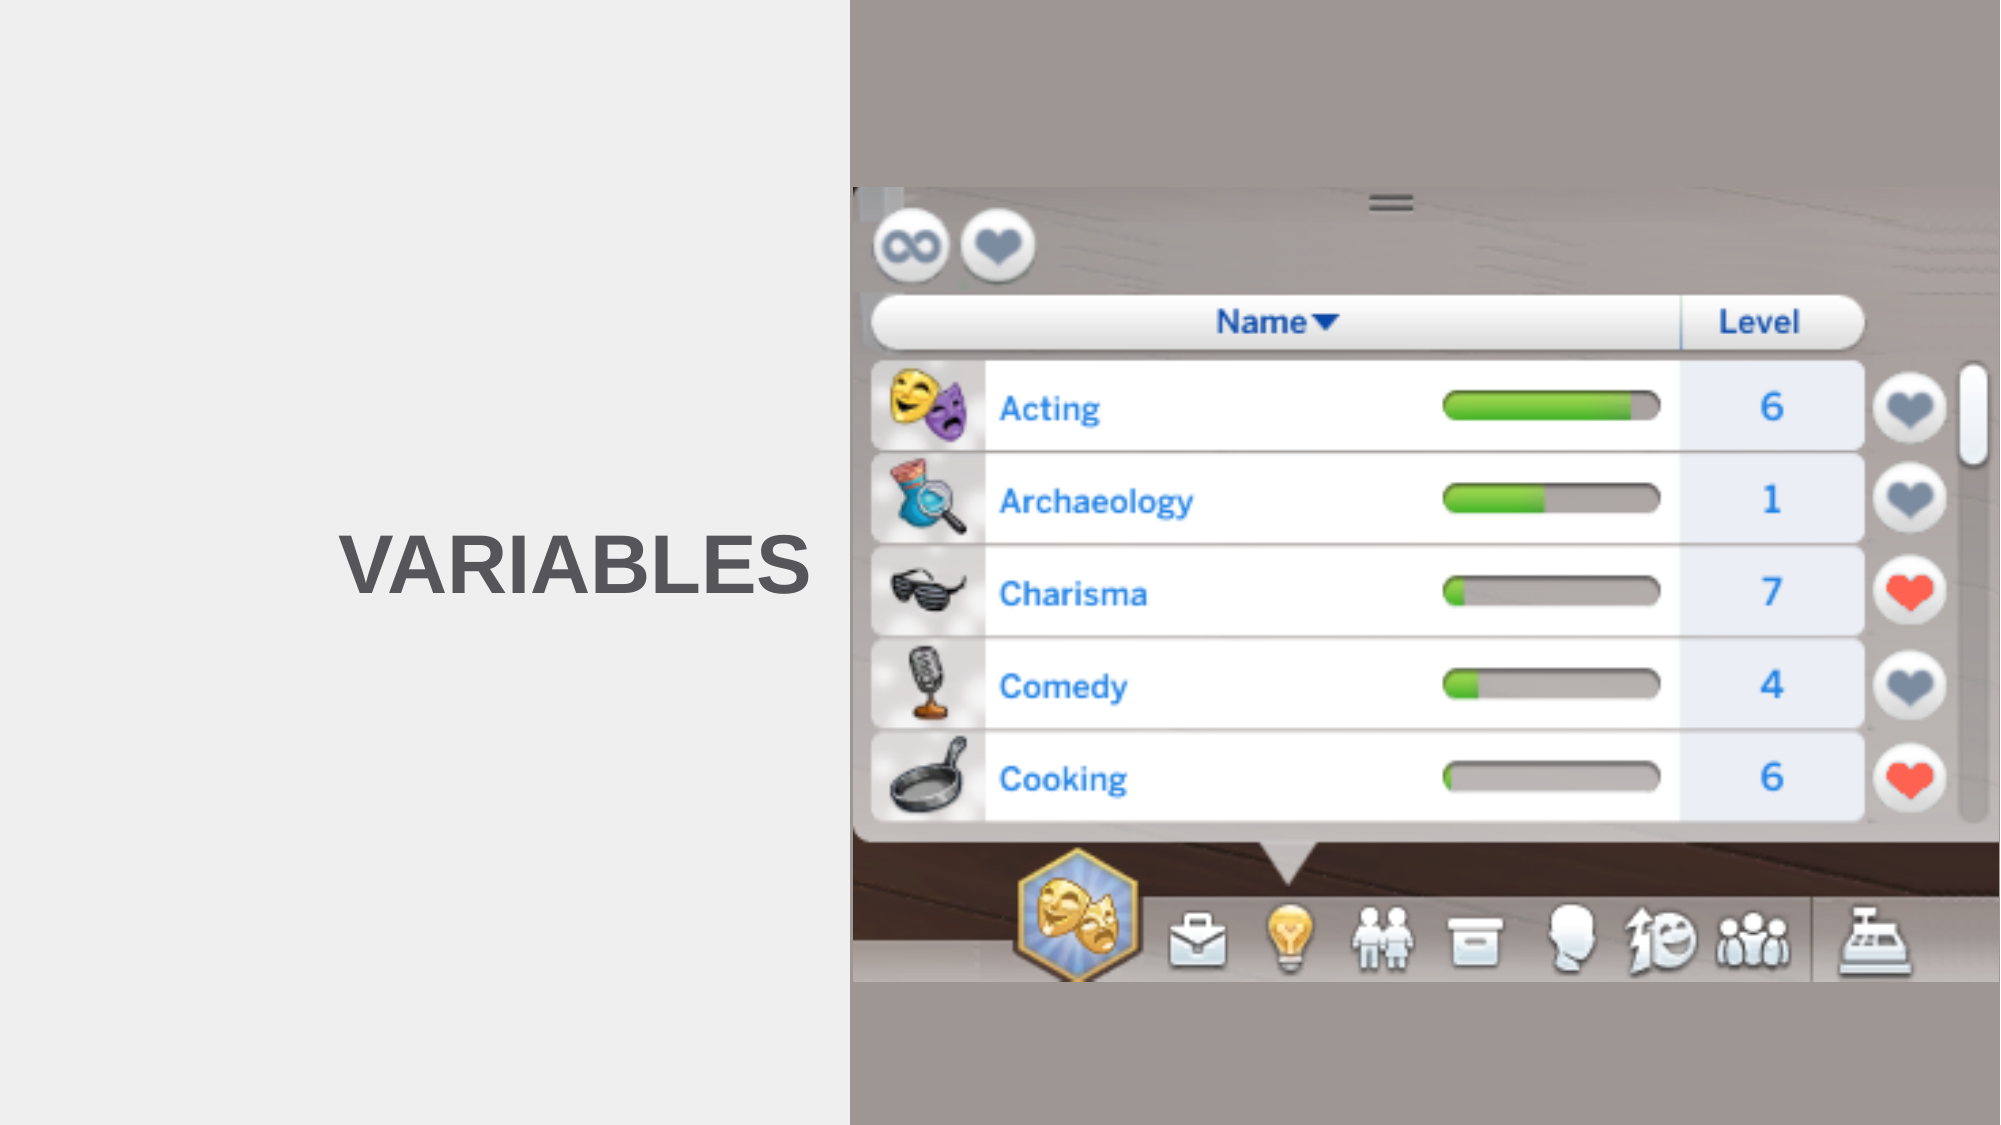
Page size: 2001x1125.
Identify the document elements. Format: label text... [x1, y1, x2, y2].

picture [853, 187, 1999, 982]
title Variables [62, 338, 813, 788]
